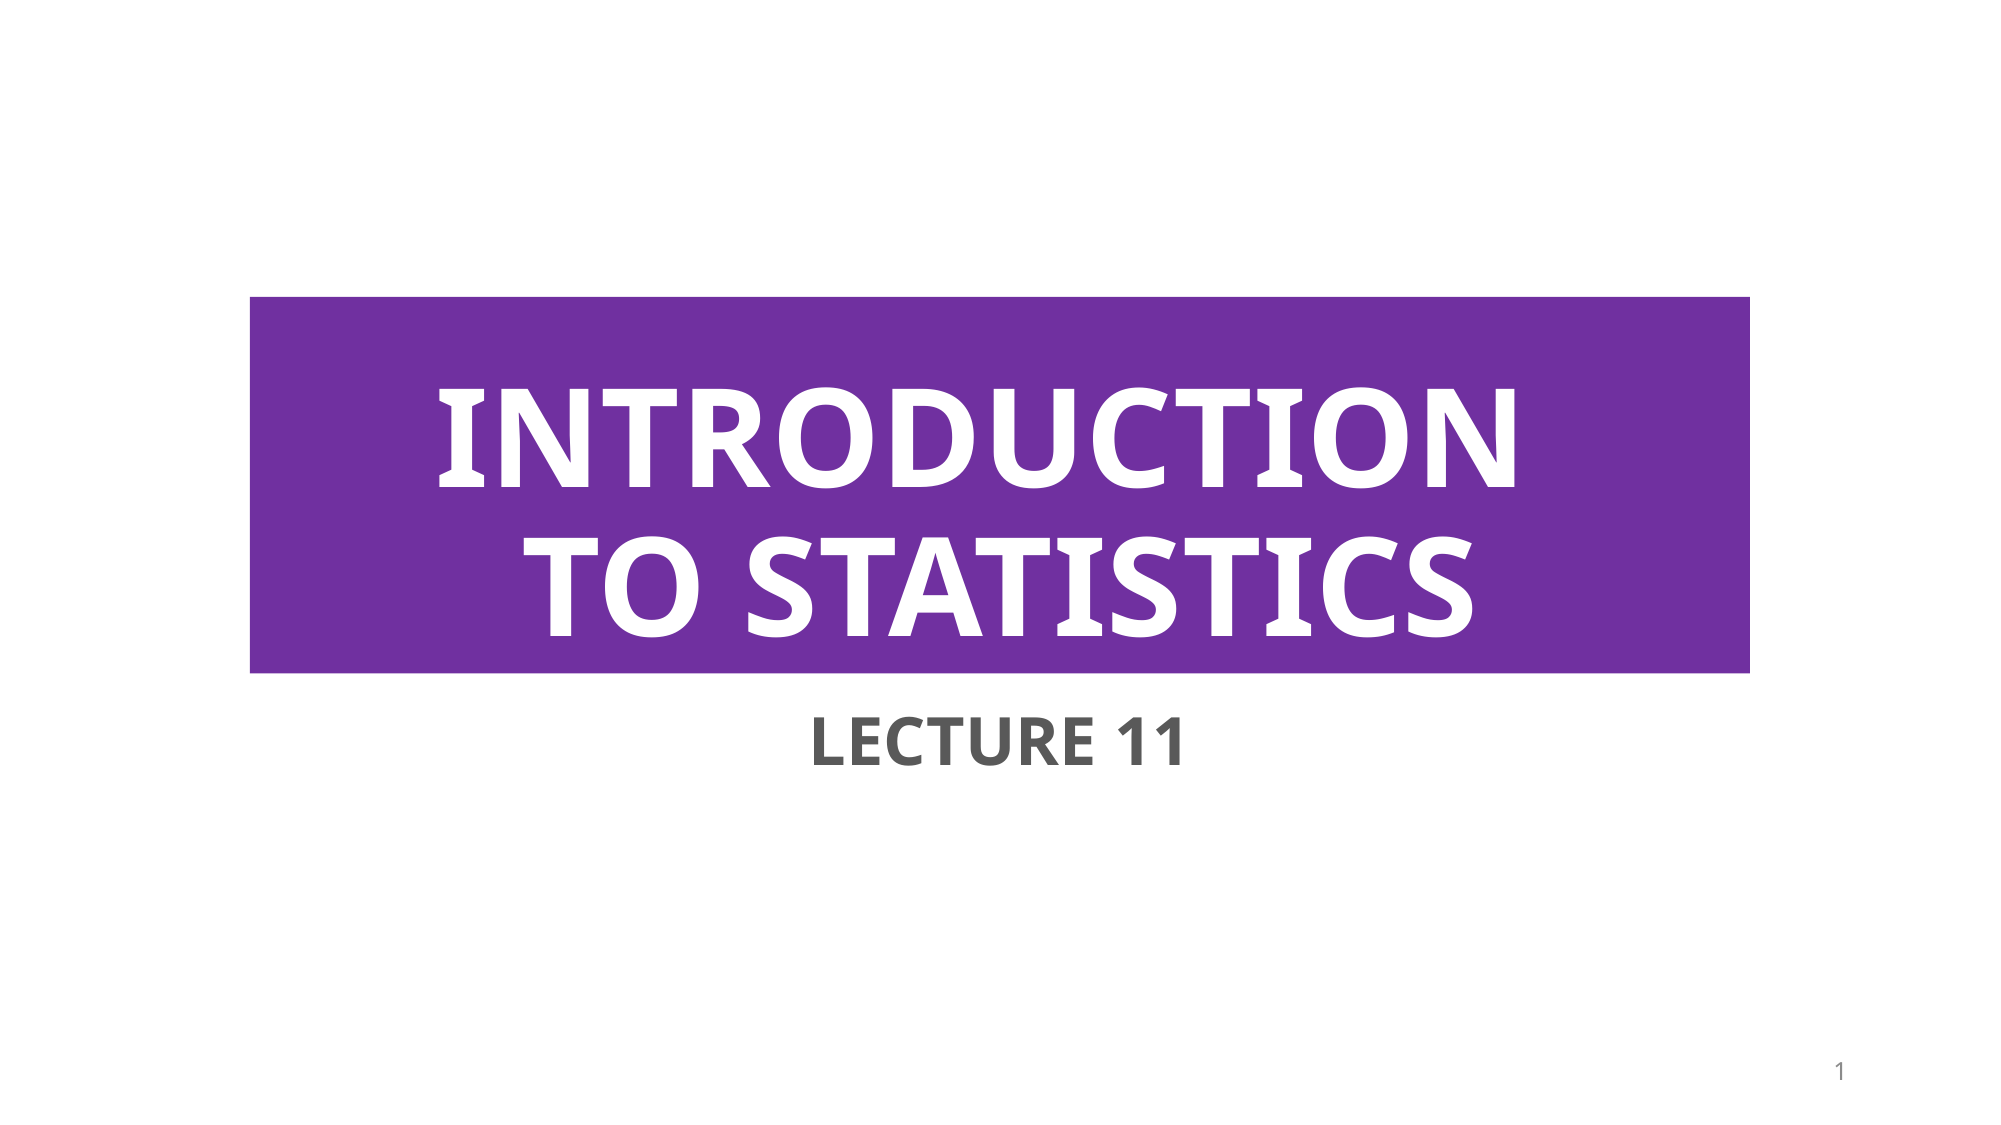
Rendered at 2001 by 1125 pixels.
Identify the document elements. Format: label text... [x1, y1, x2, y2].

title INTRODUCTION TO STATISTICS [249, 296, 1750, 674]
subtitle LECTURE 11 [249, 699, 1750, 980]
slide_number 1 [1412, 1042, 1863, 1103]
